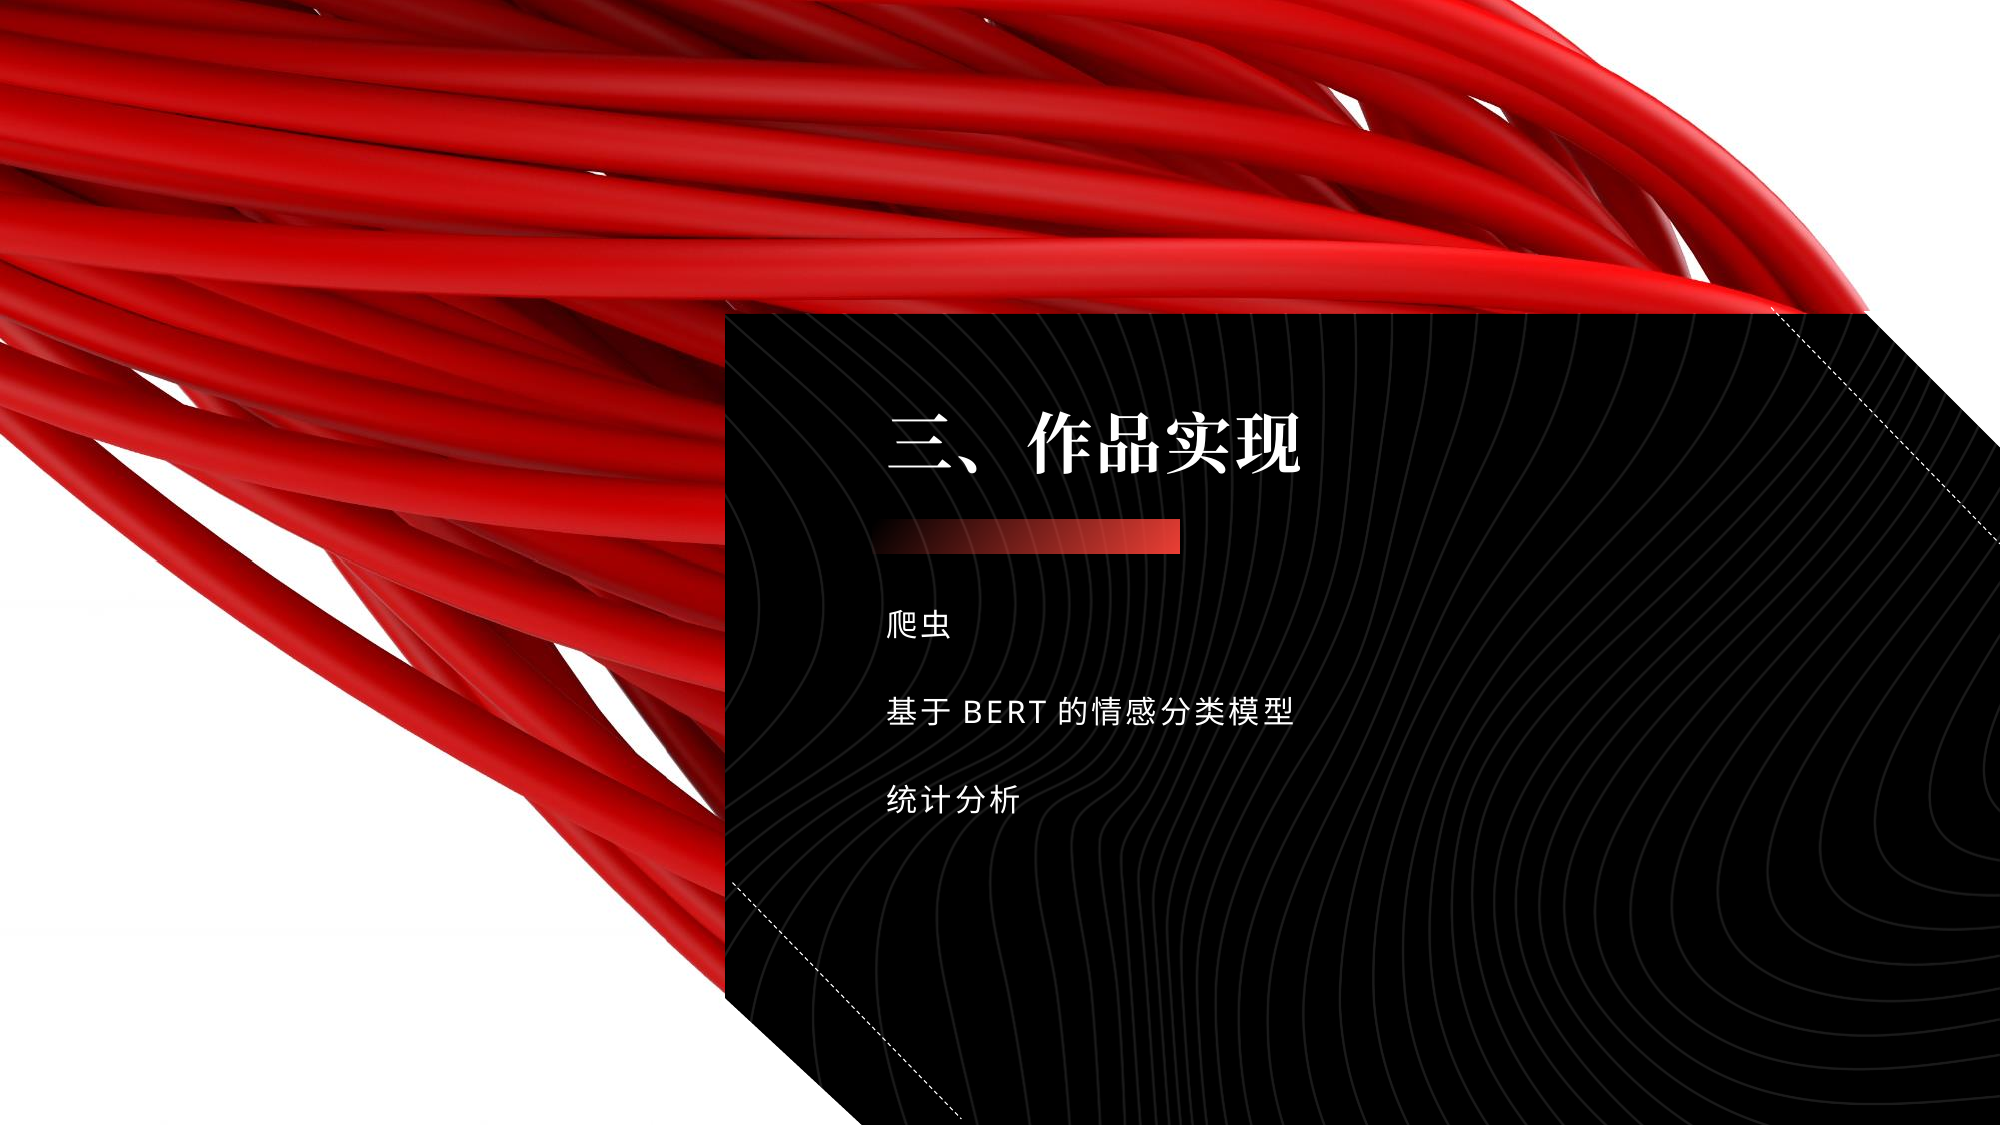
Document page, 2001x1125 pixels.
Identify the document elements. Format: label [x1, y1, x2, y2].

text_box [1771, 307, 2000, 544]
picture [0, 0, 2000, 1125]
text_box [732, 882, 962, 1119]
